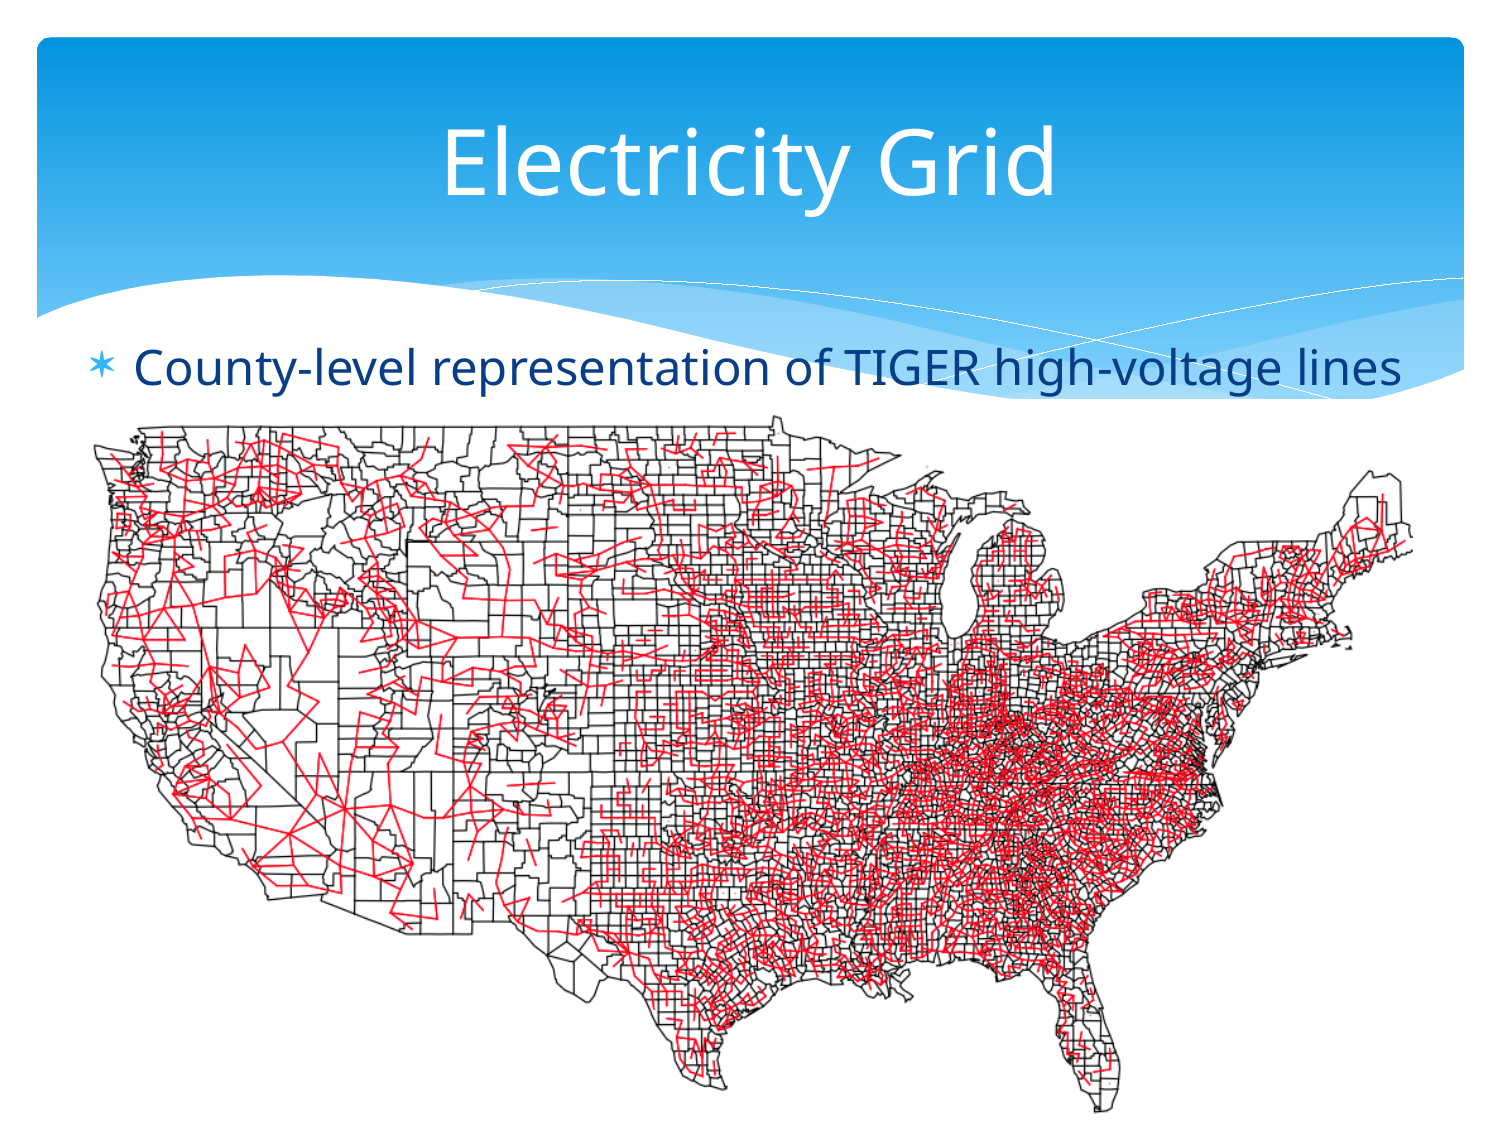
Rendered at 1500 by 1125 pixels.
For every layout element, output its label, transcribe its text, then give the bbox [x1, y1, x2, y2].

list County-level representation of TIGER high-voltage lines [75, 328, 1425, 418]
title Electricity Grid [75, 55, 1425, 261]
picture [93, 399, 1414, 1125]
